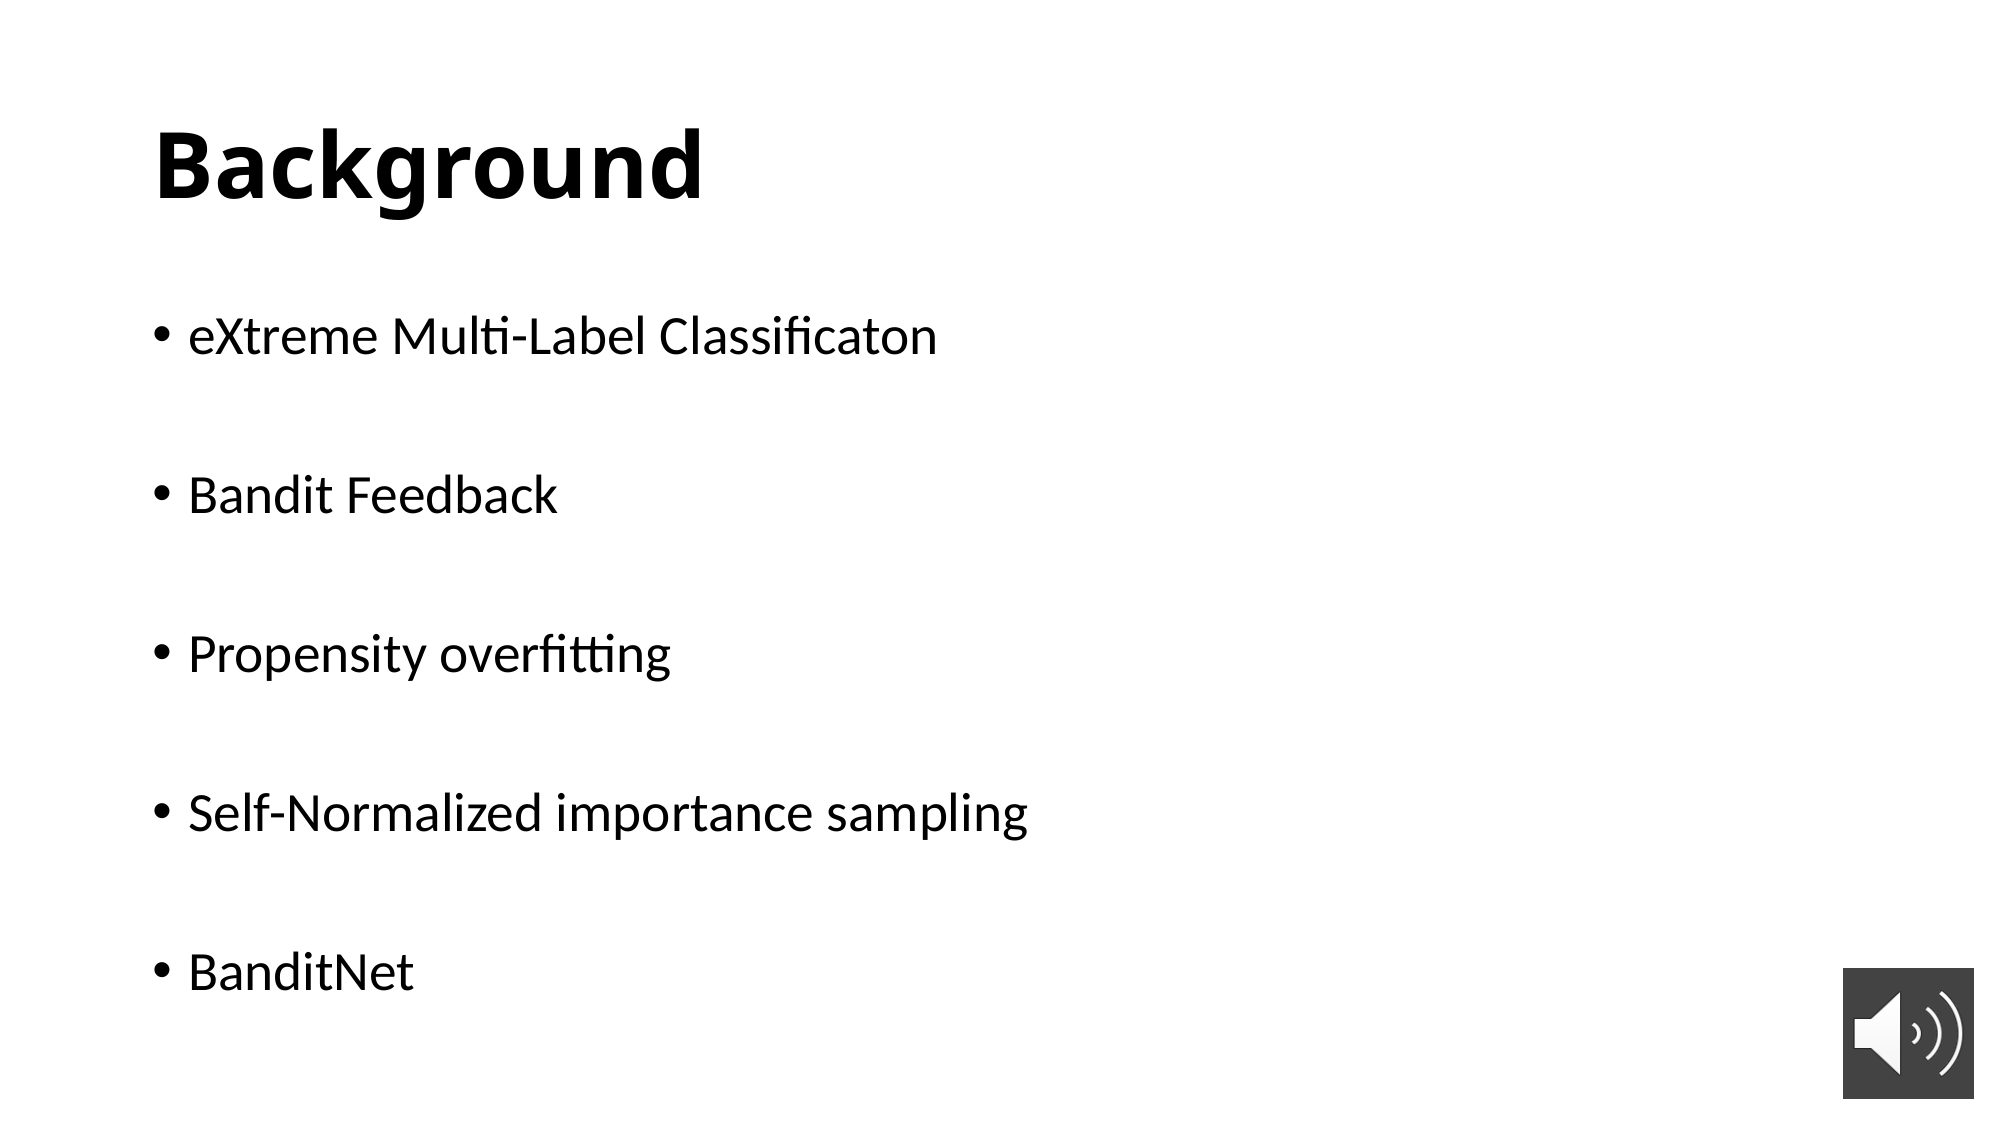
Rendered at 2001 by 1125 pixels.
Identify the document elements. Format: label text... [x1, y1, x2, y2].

picture [1841, 966, 1975, 1100]
list eXtreme Multi-Label Classificaton Bandit Feedback Propensity overfitting Self-Normalized importance sampling BanditNet [137, 299, 1863, 1014]
title Background [137, 59, 1863, 278]
